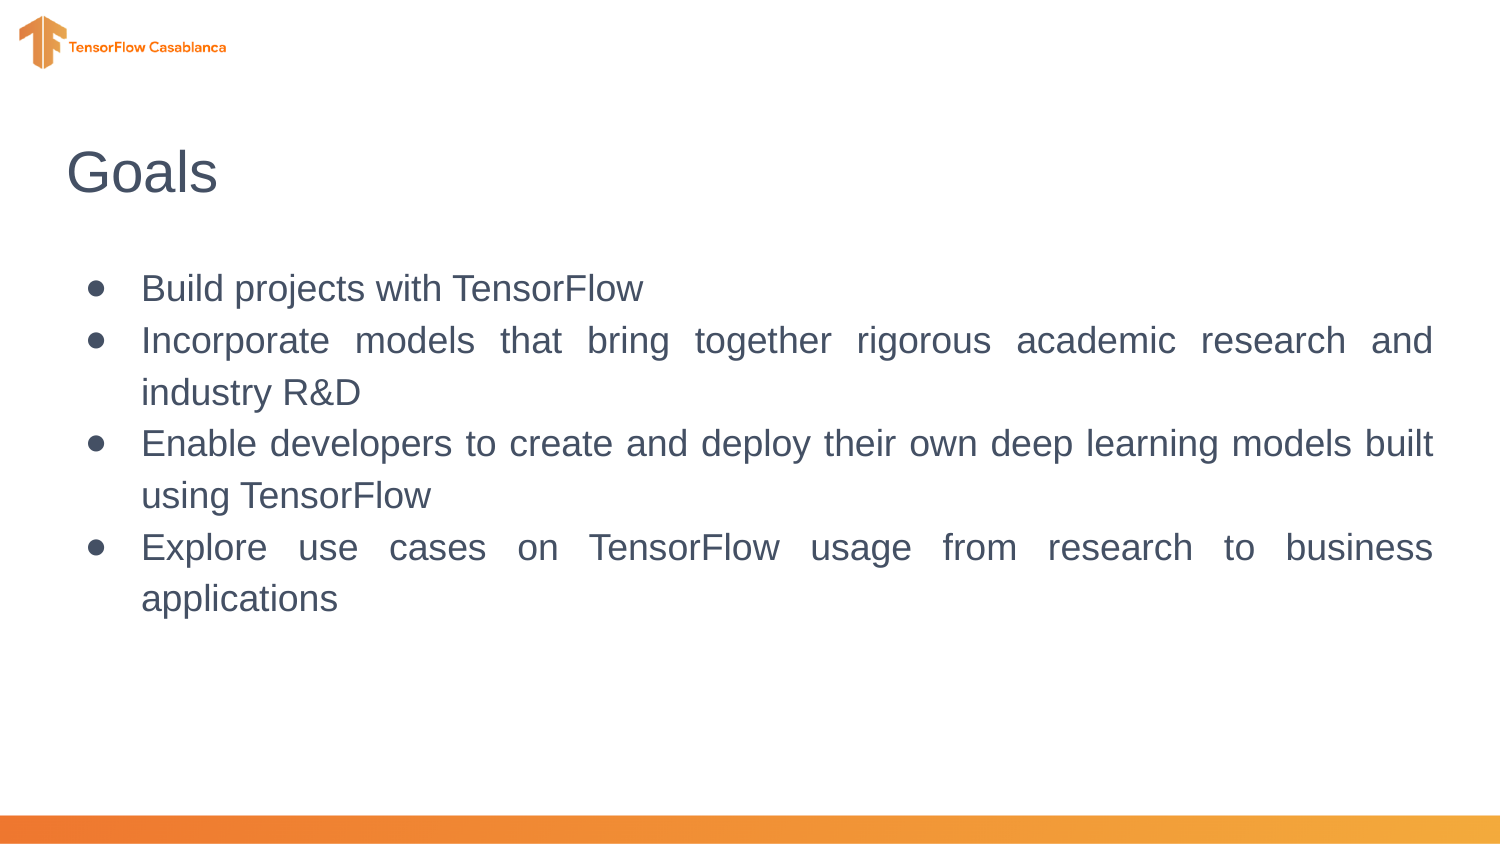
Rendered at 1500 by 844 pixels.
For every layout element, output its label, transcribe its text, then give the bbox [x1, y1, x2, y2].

picture [0, 0, 1500, 844]
list Build projects with TensorFlow Incorporate models that bring together rigorous academic research and industry R&D Enable developers to create and deploy their own deep learning models built using TensorFlow Explore use cases on TensorFlow usage from research to business applications [51, 242, 1449, 750]
title Goals [51, 119, 1449, 214]
